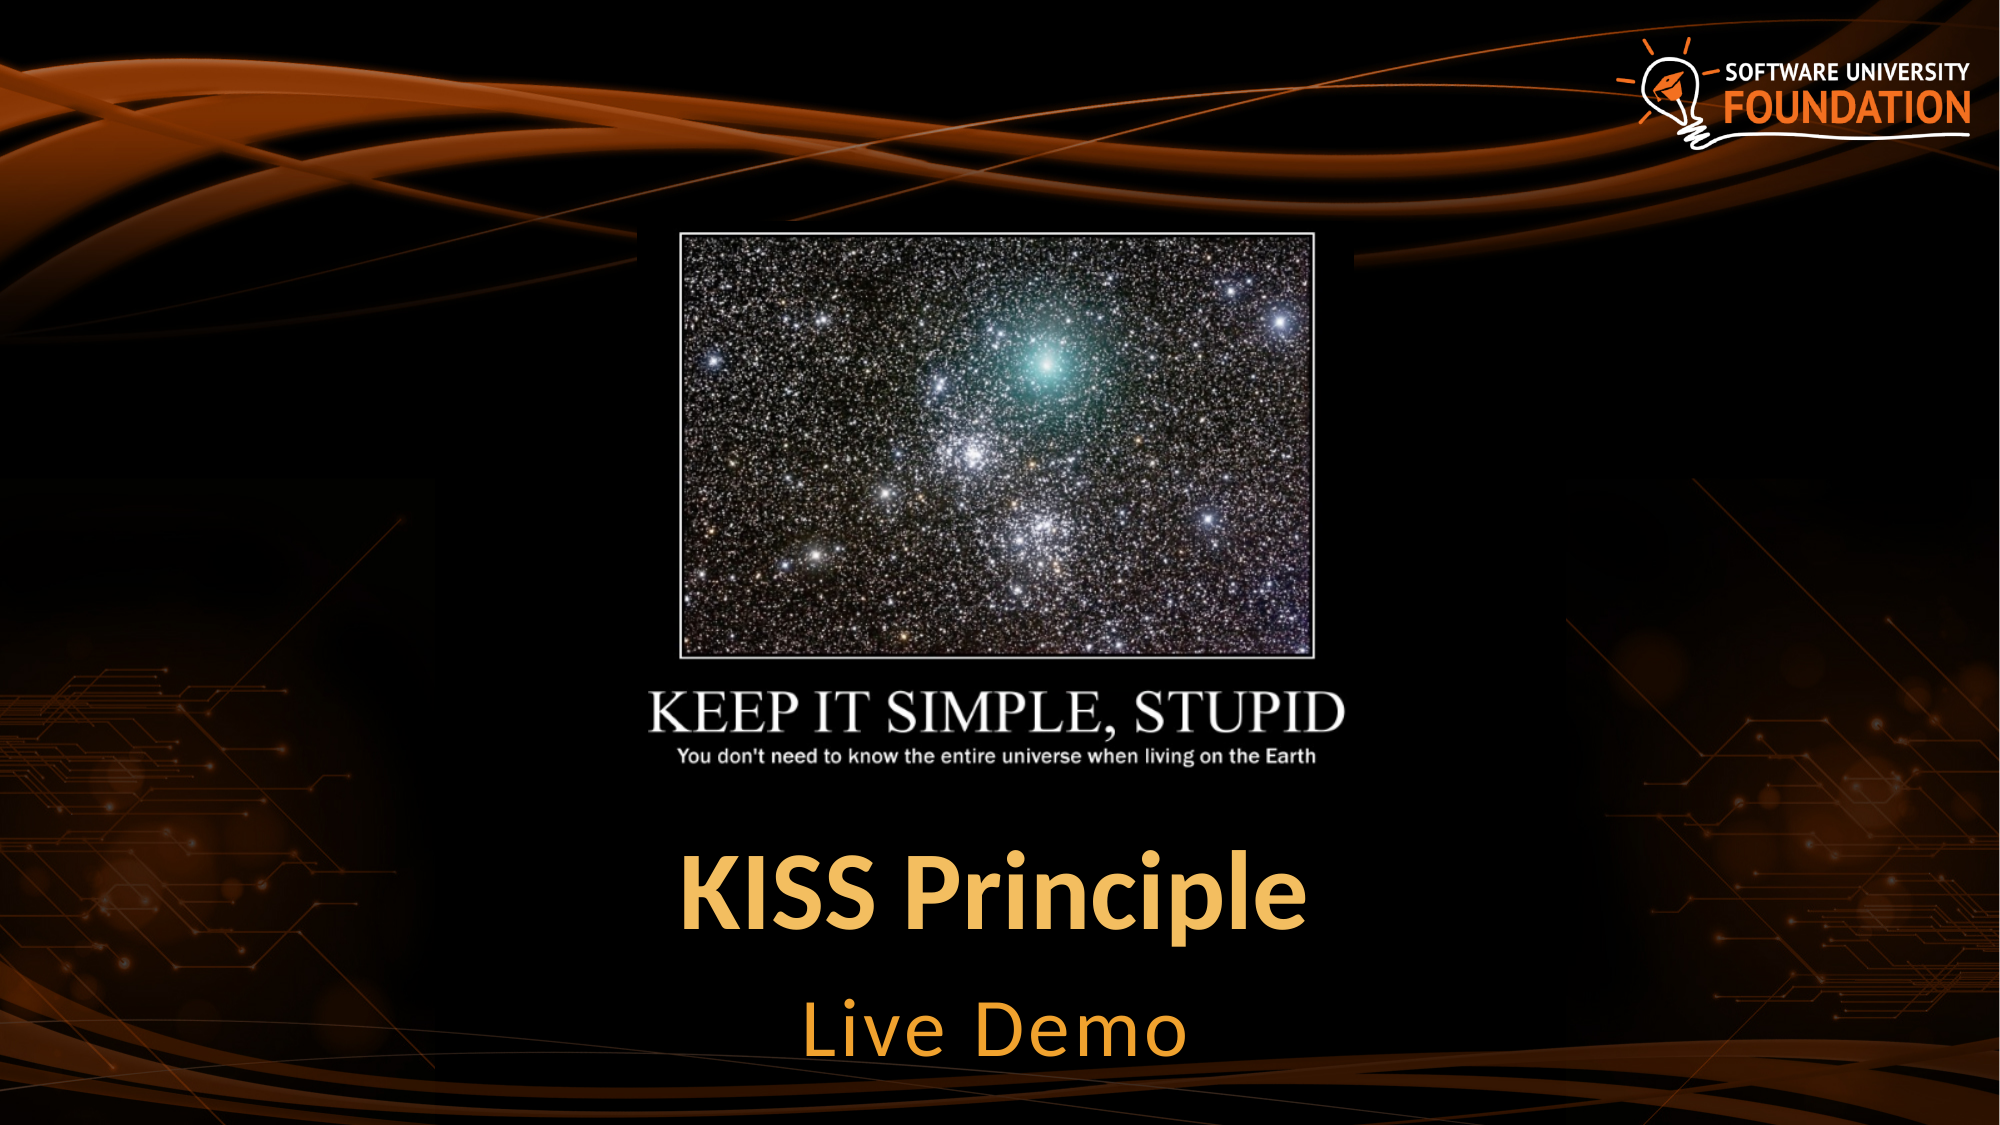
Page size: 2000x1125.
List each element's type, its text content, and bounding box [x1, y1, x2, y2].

picture [0, 0, 2000, 1125]
title KISS Principle [103, 825, 1888, 960]
list Live Demo [103, 962, 1888, 1075]
